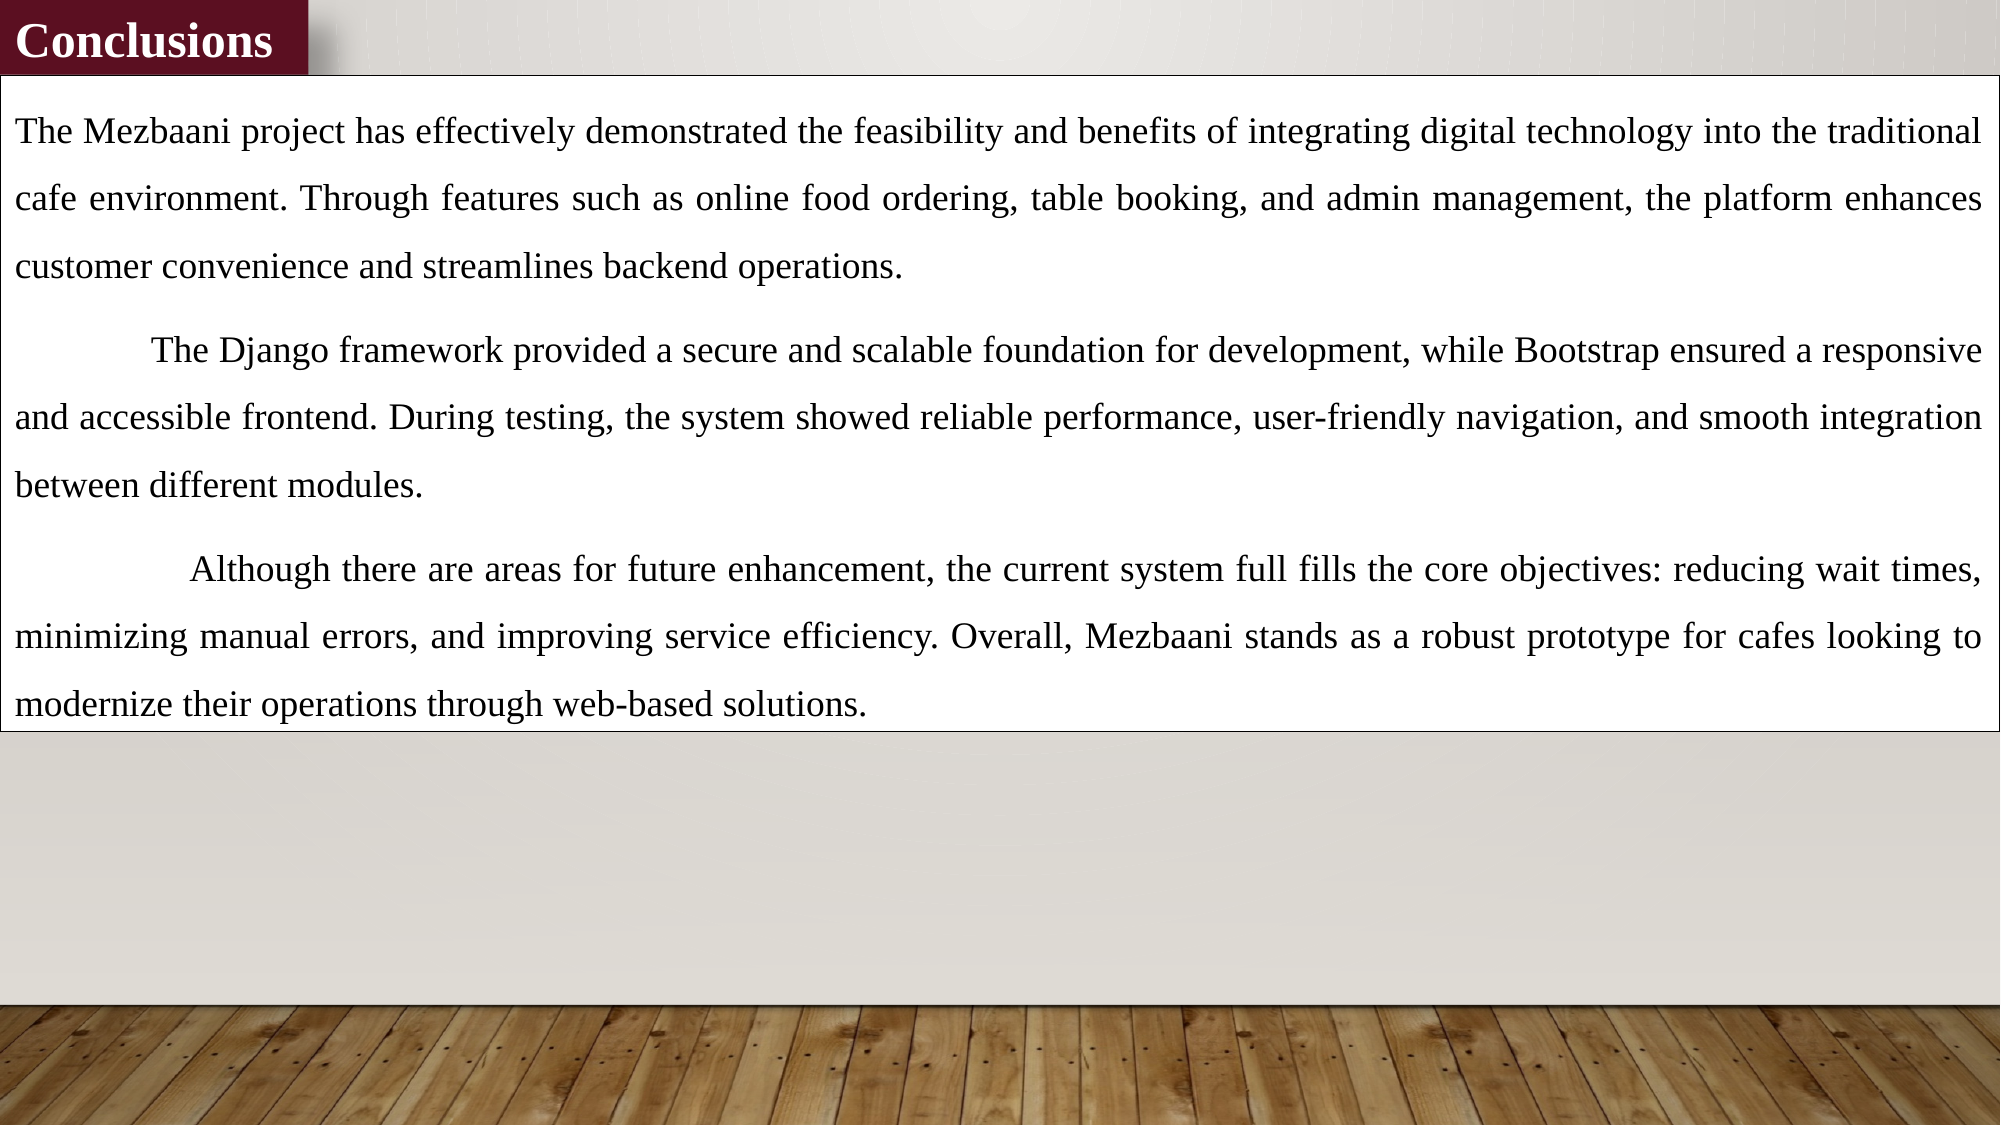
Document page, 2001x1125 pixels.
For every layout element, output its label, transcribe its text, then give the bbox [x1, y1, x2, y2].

text_box The Mezbaani project has effectively demonstrated the feasibility and benefits of integrating digital technology into the traditional cafe environment. Through features such as online food ordering, table booking, and admin management, the platform enhances customer convenience and streamlines backend operations. The Django framework provided a secure and scalable foundation for development, while Bootstrap ensured a responsive and accessible frontend. During testing, the system showed reliable performance, user-friendly navigation, and smooth integration between different modules. Although there are areas for future enhancement, the current system full fills the core objectives: reducing wait times, minimizing manual errors, and improving service efficiency. Overall, Mezbaani stands as a robust prototype for cafes looking to modernize their operations through web-based solutions. [0, 75, 2000, 732]
text_box Conclusions [0, 0, 309, 75]
picture [0, 1005, 2000, 1125]
